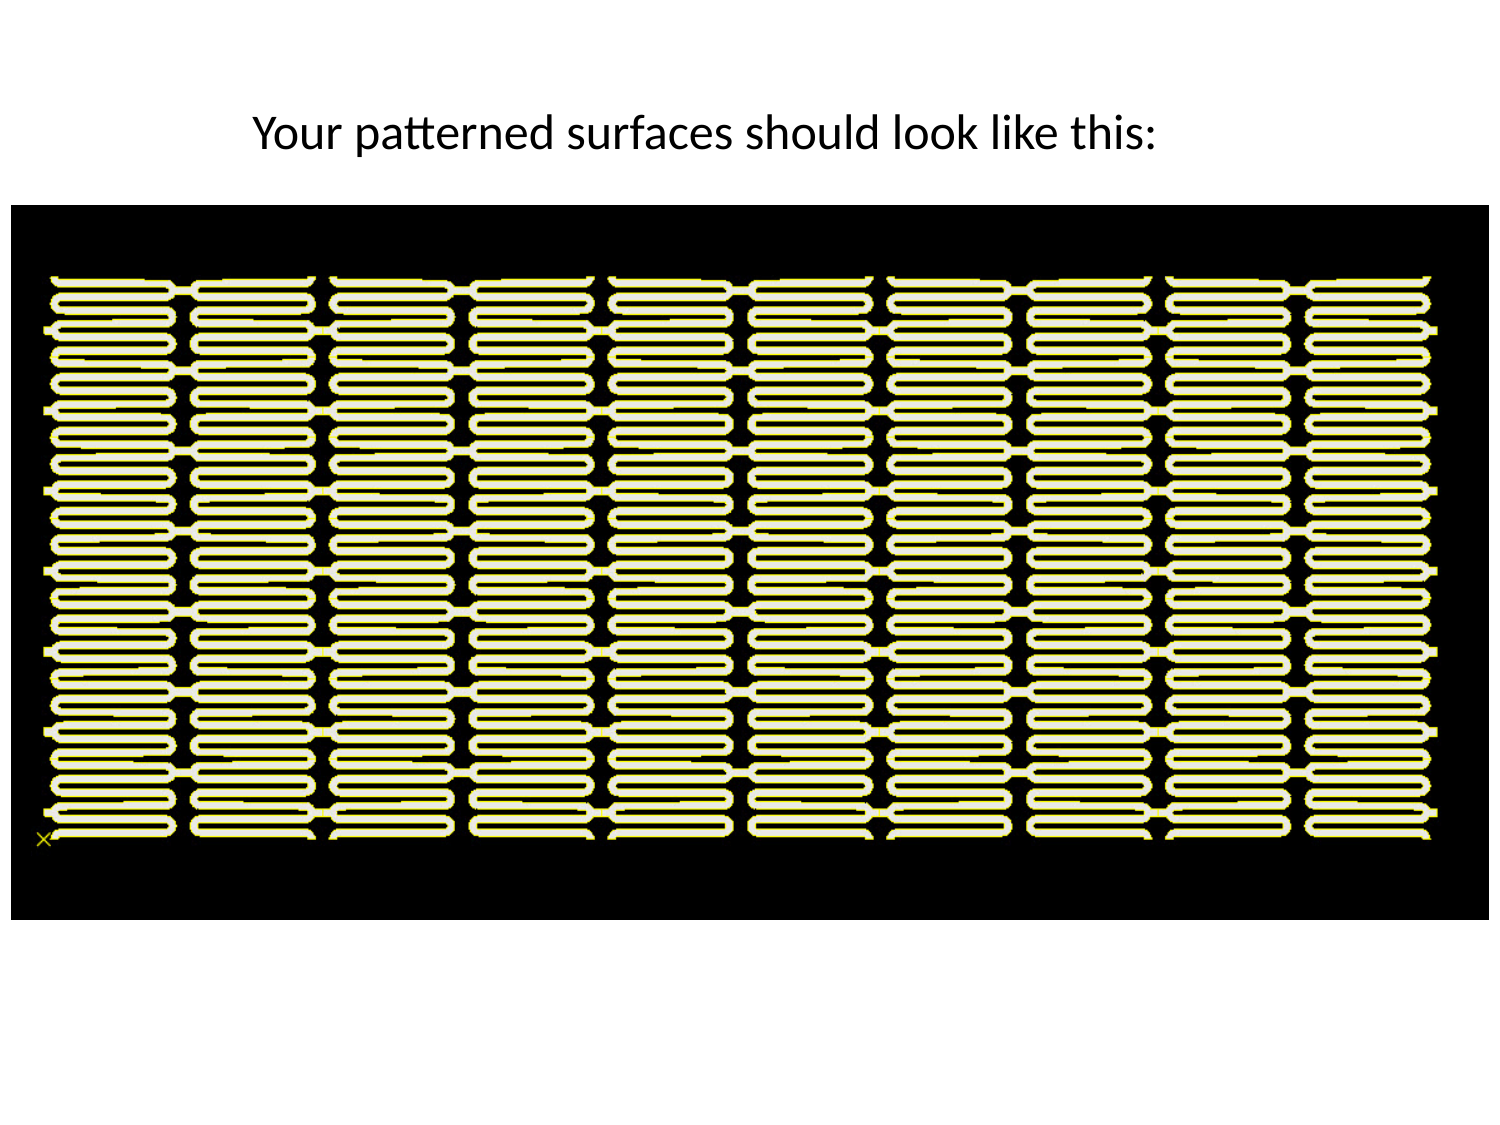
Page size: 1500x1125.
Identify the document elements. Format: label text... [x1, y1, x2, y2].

text_box Your patterned surfaces should look like this: [237, 92, 1175, 168]
picture [11, 205, 1489, 920]
